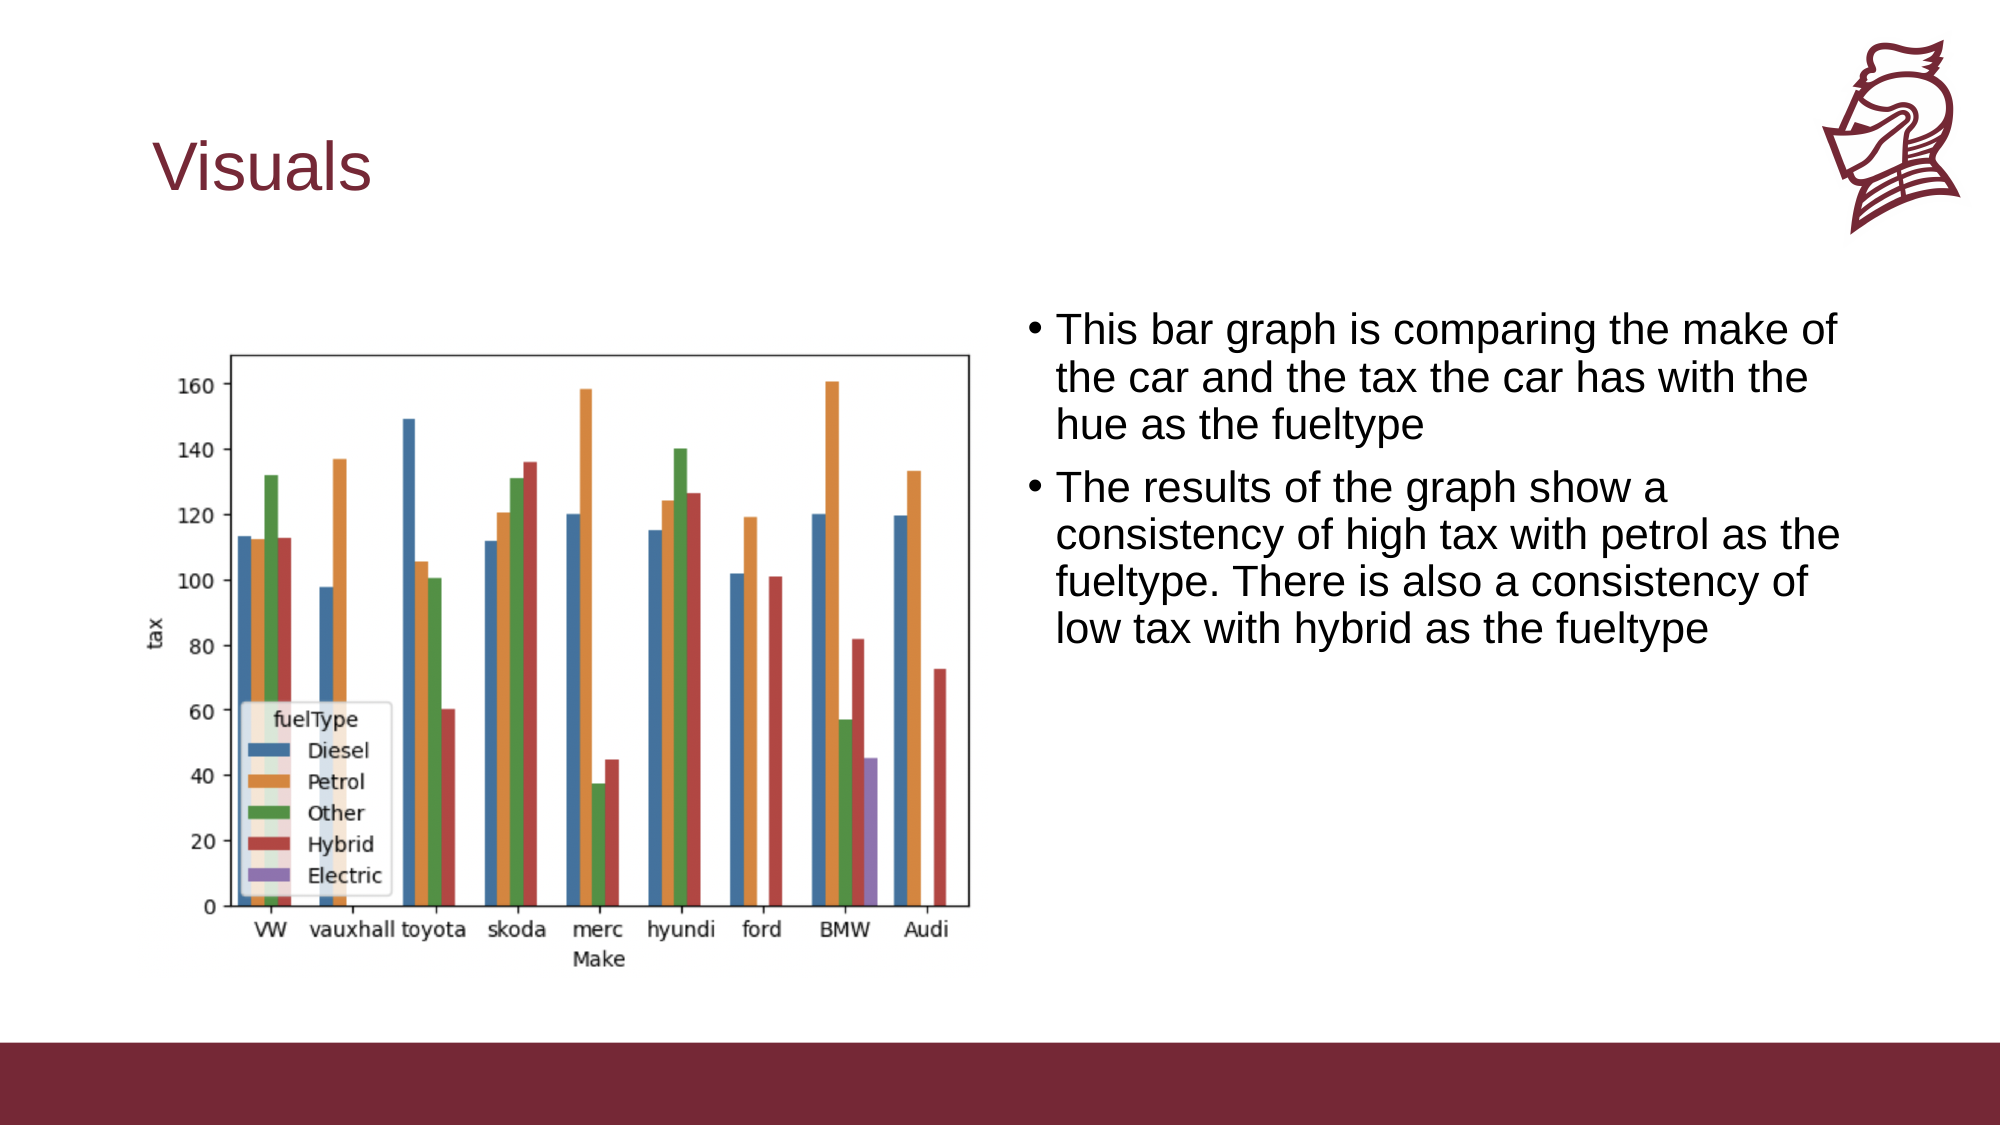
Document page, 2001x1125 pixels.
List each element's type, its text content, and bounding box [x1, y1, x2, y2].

title Visuals [137, 59, 1863, 278]
list This bar graph is comparing the make of the car and the tax the car has with the hue as the fueltype The results of the graph show a consistency of high tax with petrol as the fueltype. There is also a consistency of low tax with hybrid as the fueltype [1012, 299, 1863, 1014]
picture [1813, 30, 1972, 248]
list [137, 335, 988, 978]
